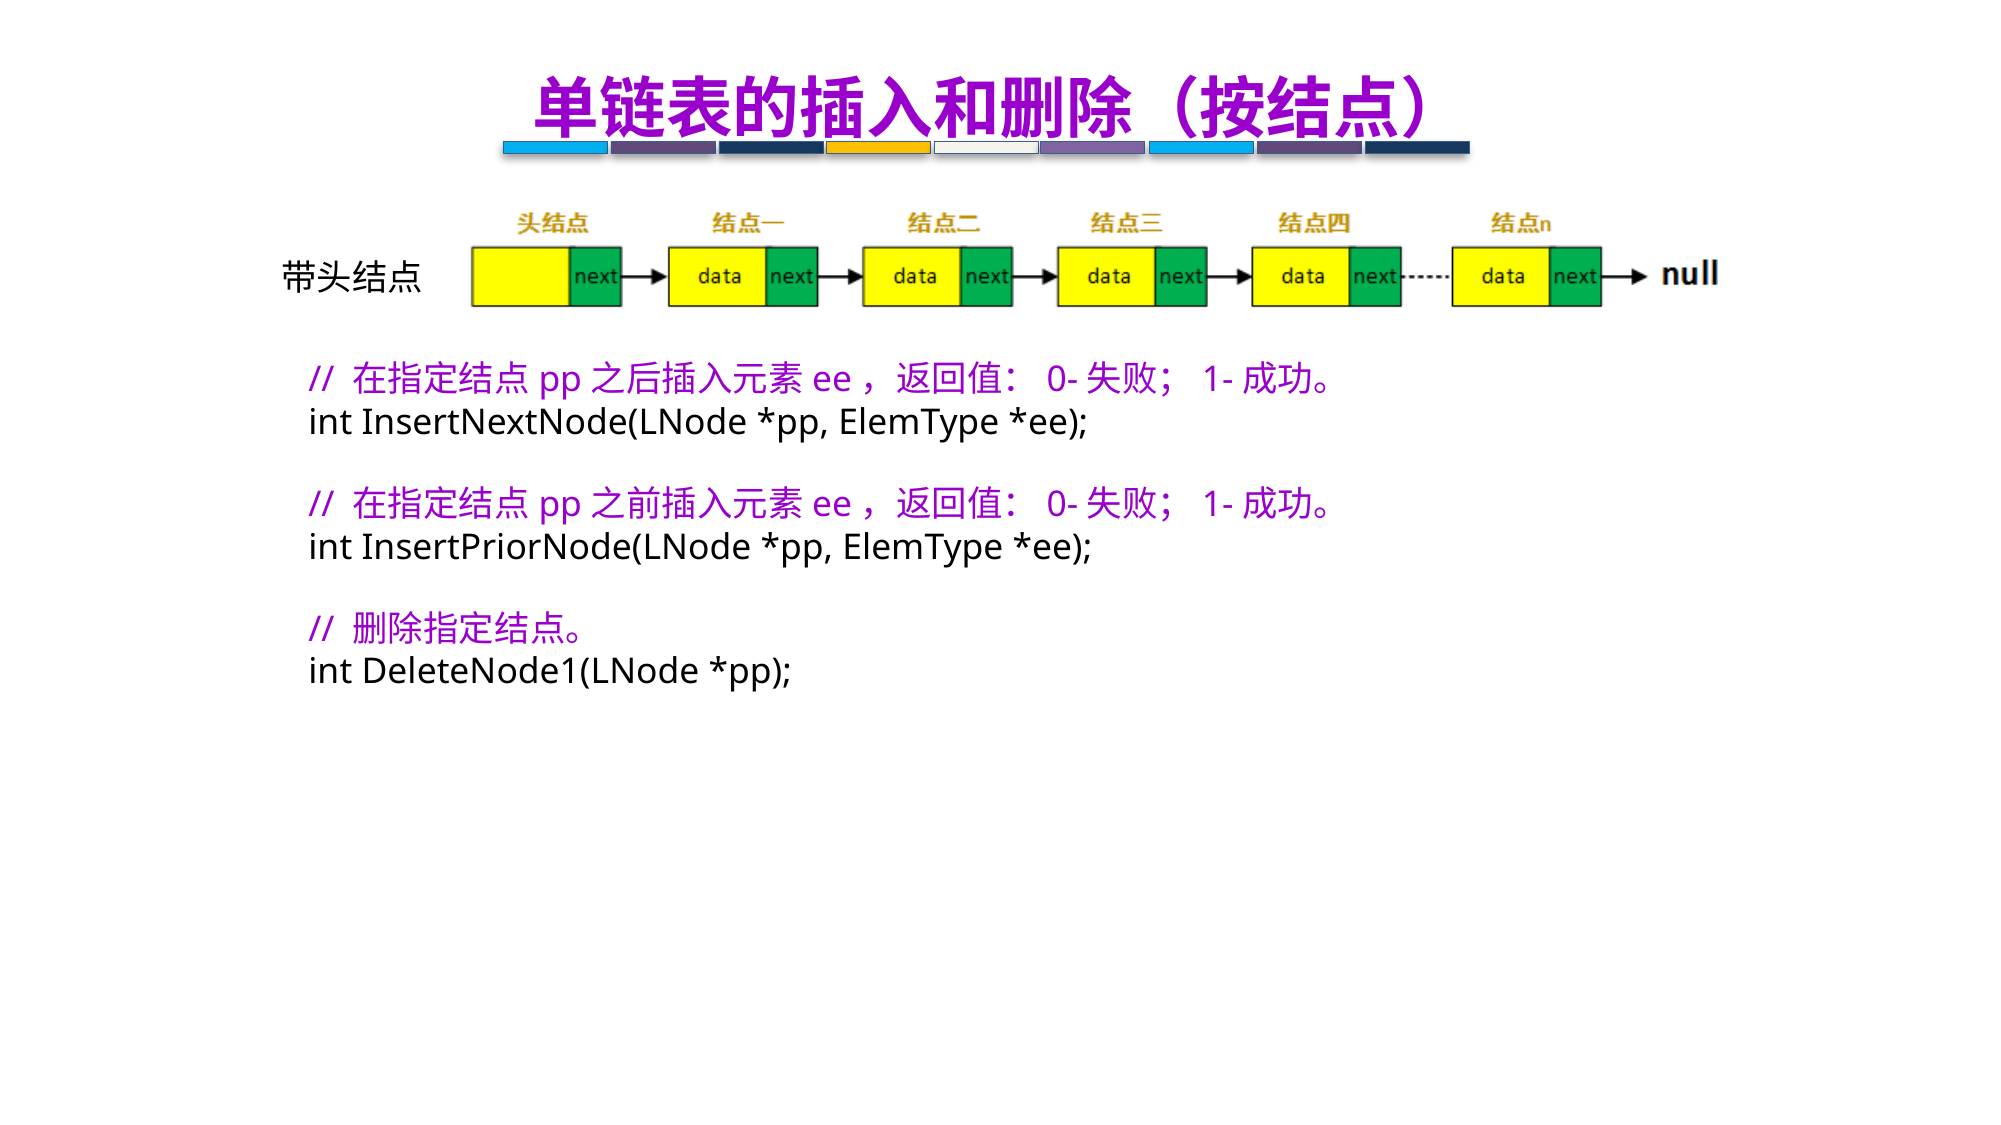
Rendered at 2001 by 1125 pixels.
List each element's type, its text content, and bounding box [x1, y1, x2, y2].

text_box [1147, 139, 1255, 155]
text_box [501, 139, 609, 155]
text_box [717, 139, 824, 155]
text_box // 在指定结点pp之后插入元素ee，返回值：0-失败；1-成功。 int InsertNextNode(LNode *pp, ElemType *ee); // 在指定结点pp之前插入元素ee，返回值：0-失败；1-成功。 int InsertPriorNode(LNode *pp, ElemType *ee); // 删除指定结点。 int DeleteNode1(LNode *pp); [293, 348, 1806, 699]
text_box 单链表的插入和删除（按结点） [0, 18, 2000, 153]
text_box [1255, 139, 1363, 155]
text_box [609, 139, 717, 155]
text_box [824, 139, 932, 155]
text_box 带头结点 [219, 226, 438, 306]
text_box [1038, 139, 1146, 155]
text_box [932, 139, 1038, 155]
text_box [1363, 139, 1471, 155]
picture [451, 199, 1757, 315]
